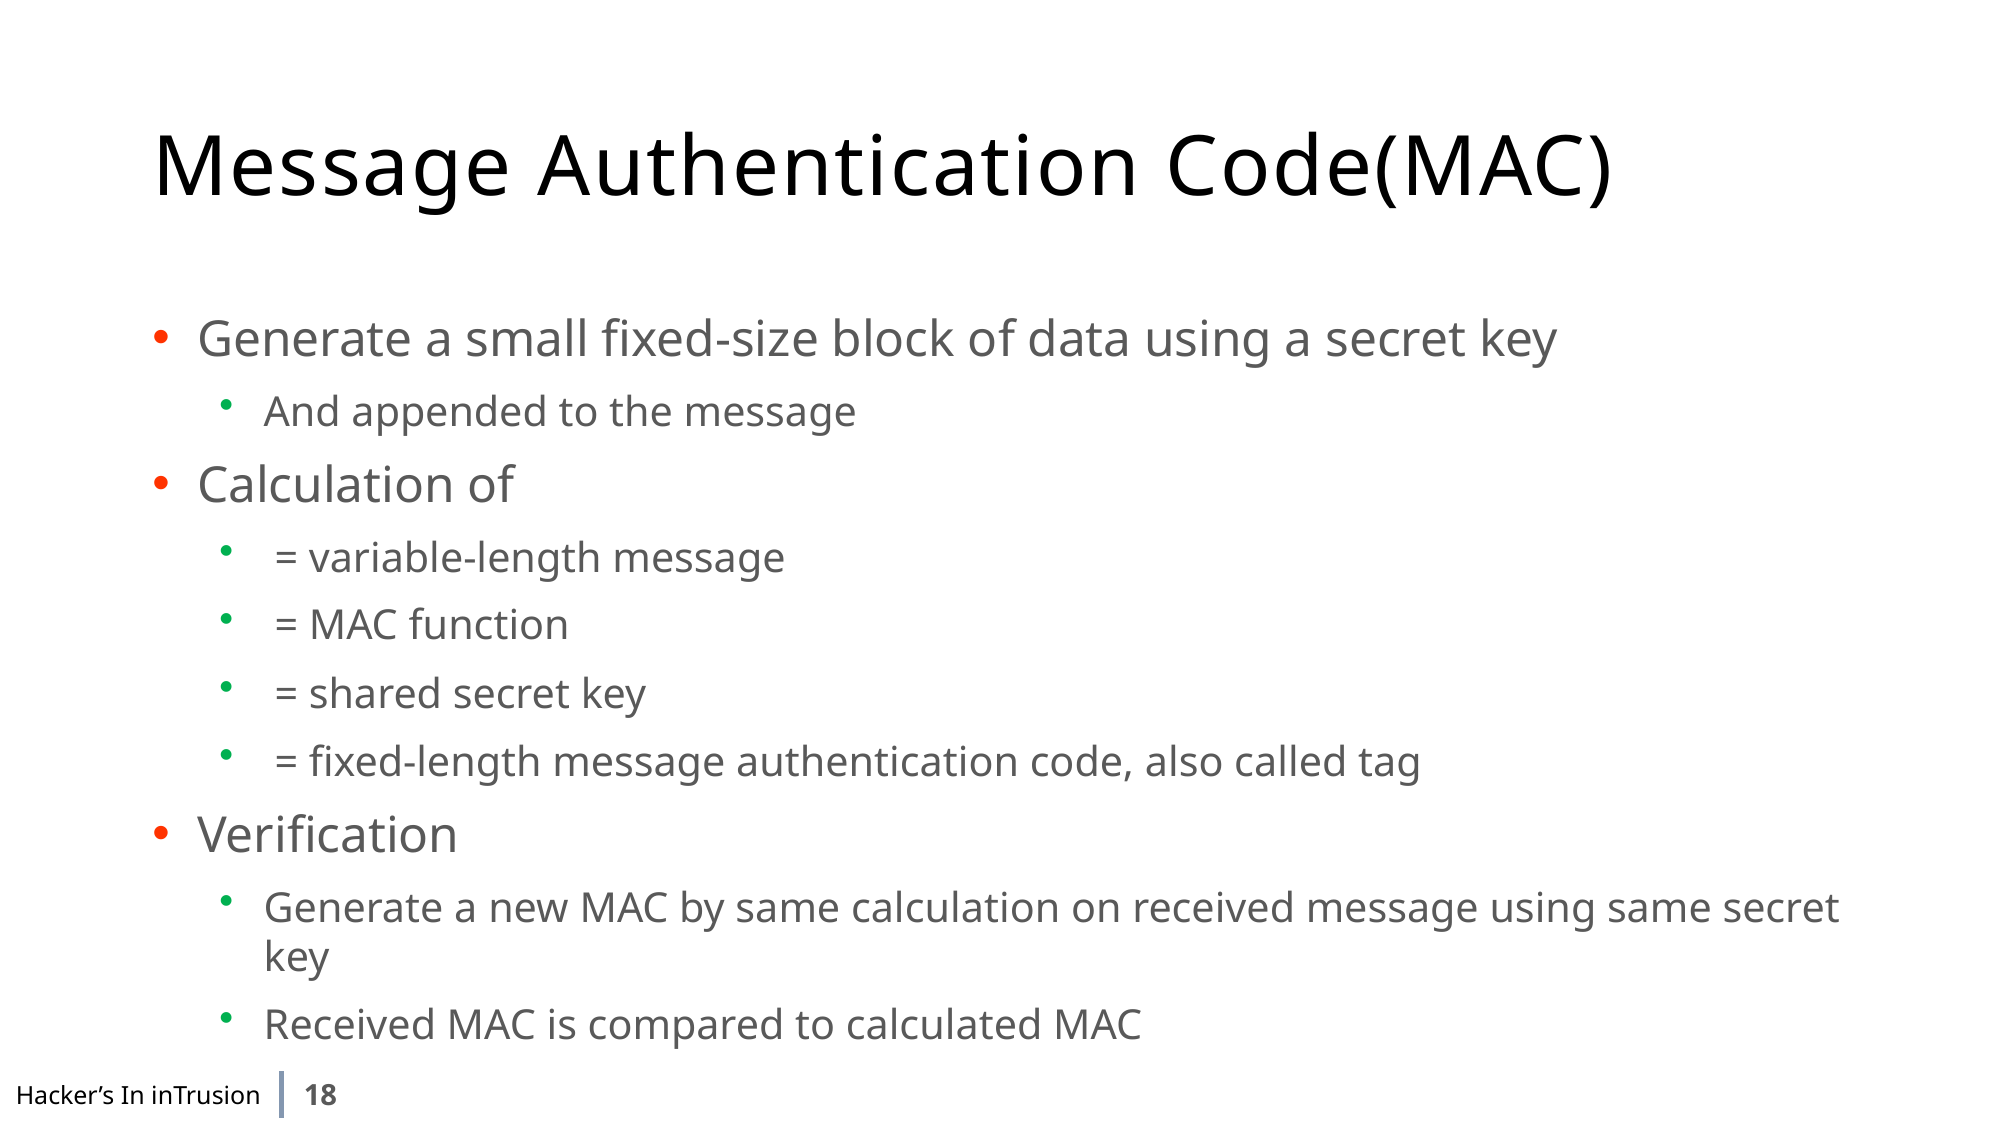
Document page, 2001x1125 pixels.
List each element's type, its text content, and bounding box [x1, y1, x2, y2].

title Message Authentication Code(MAC) [137, 59, 1863, 278]
